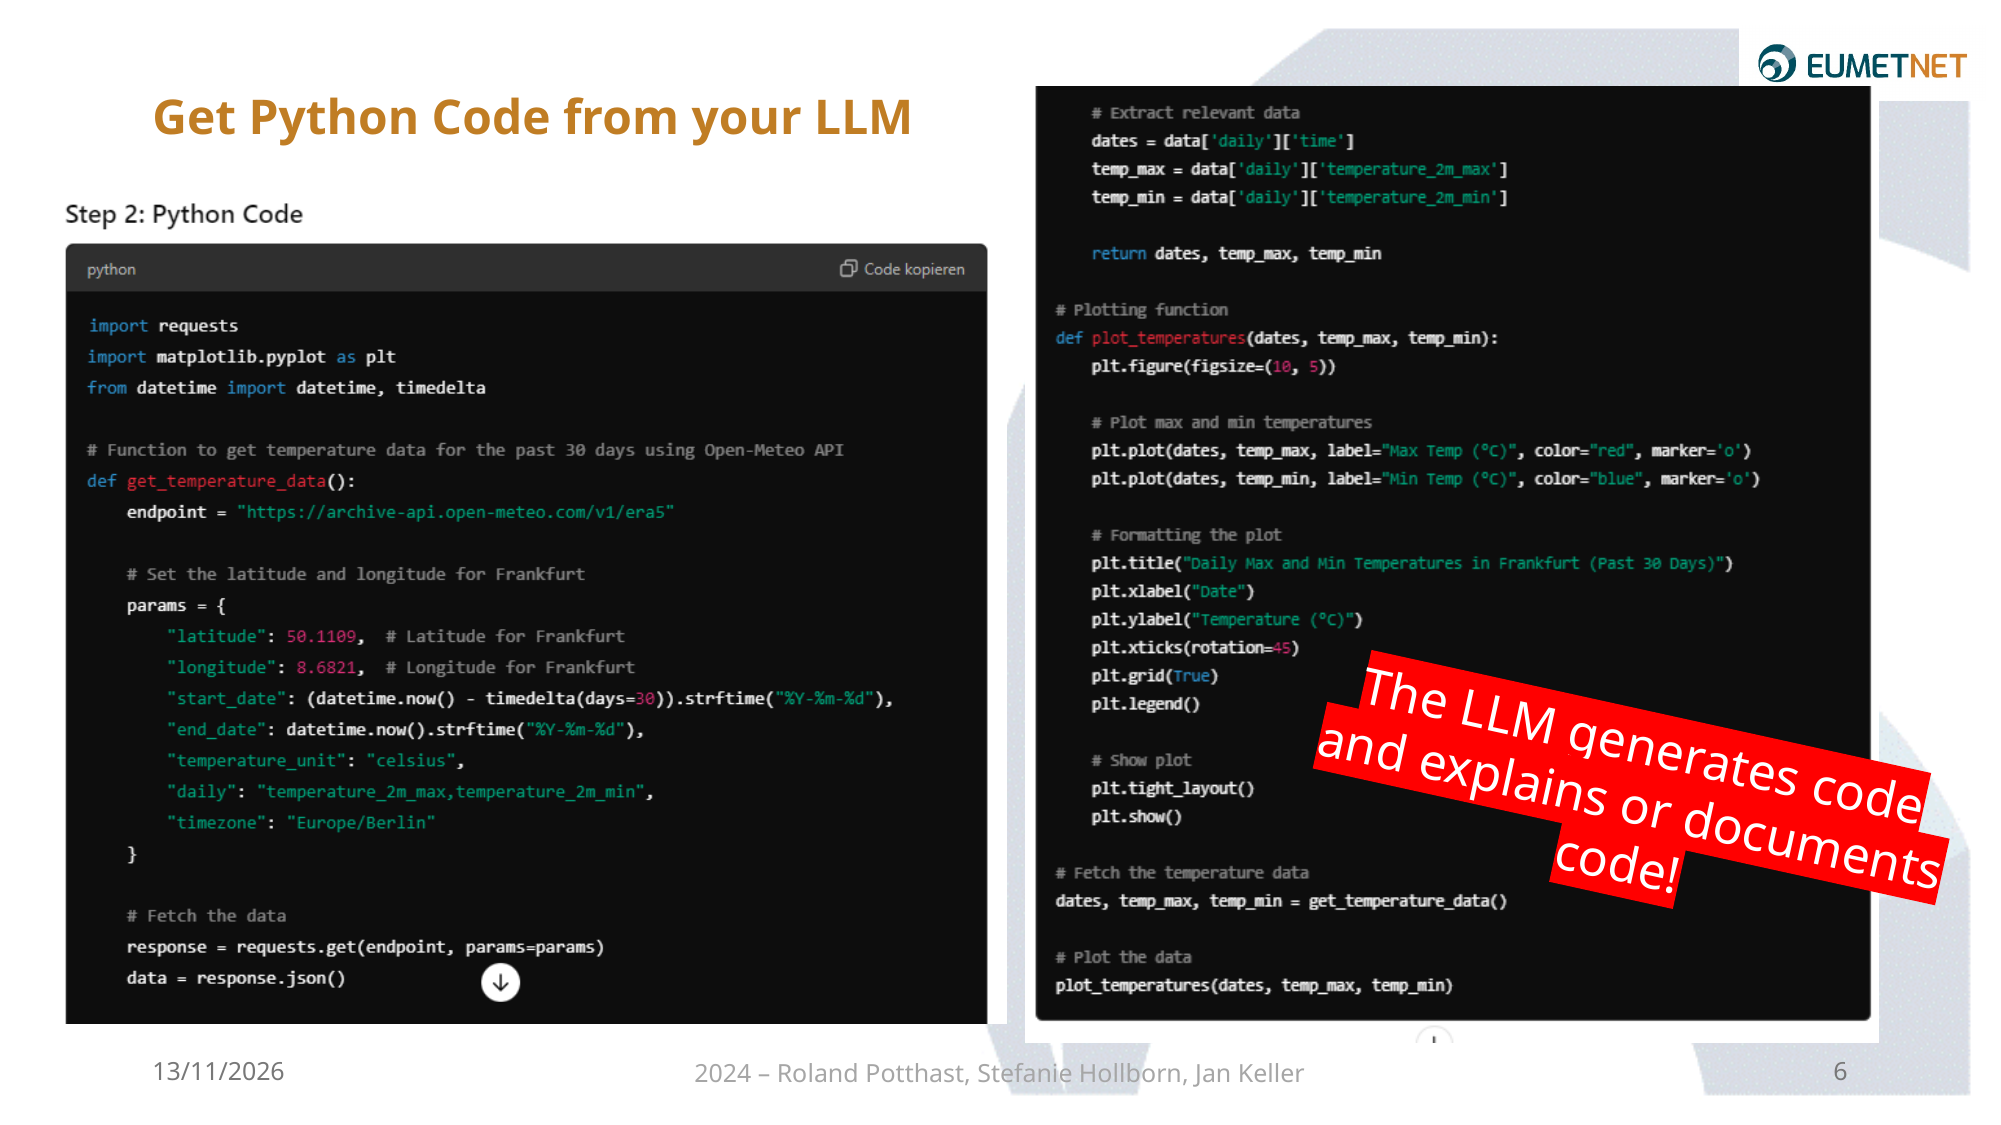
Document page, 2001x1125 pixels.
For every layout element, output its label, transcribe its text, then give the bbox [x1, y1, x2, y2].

title Get Python Code from your LLM [137, 59, 1863, 179]
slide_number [137, 1042, 588, 1103]
text_box The LLM generates code and explains or documents code! [1880, 757, 1984, 971]
footer 2024 – Roland Potthast, Stefanie Hollborn, Jan Keller [662, 1042, 1338, 1103]
picture [0, 0, 2000, 1125]
slide_number 6 [1412, 1044, 1863, 1103]
